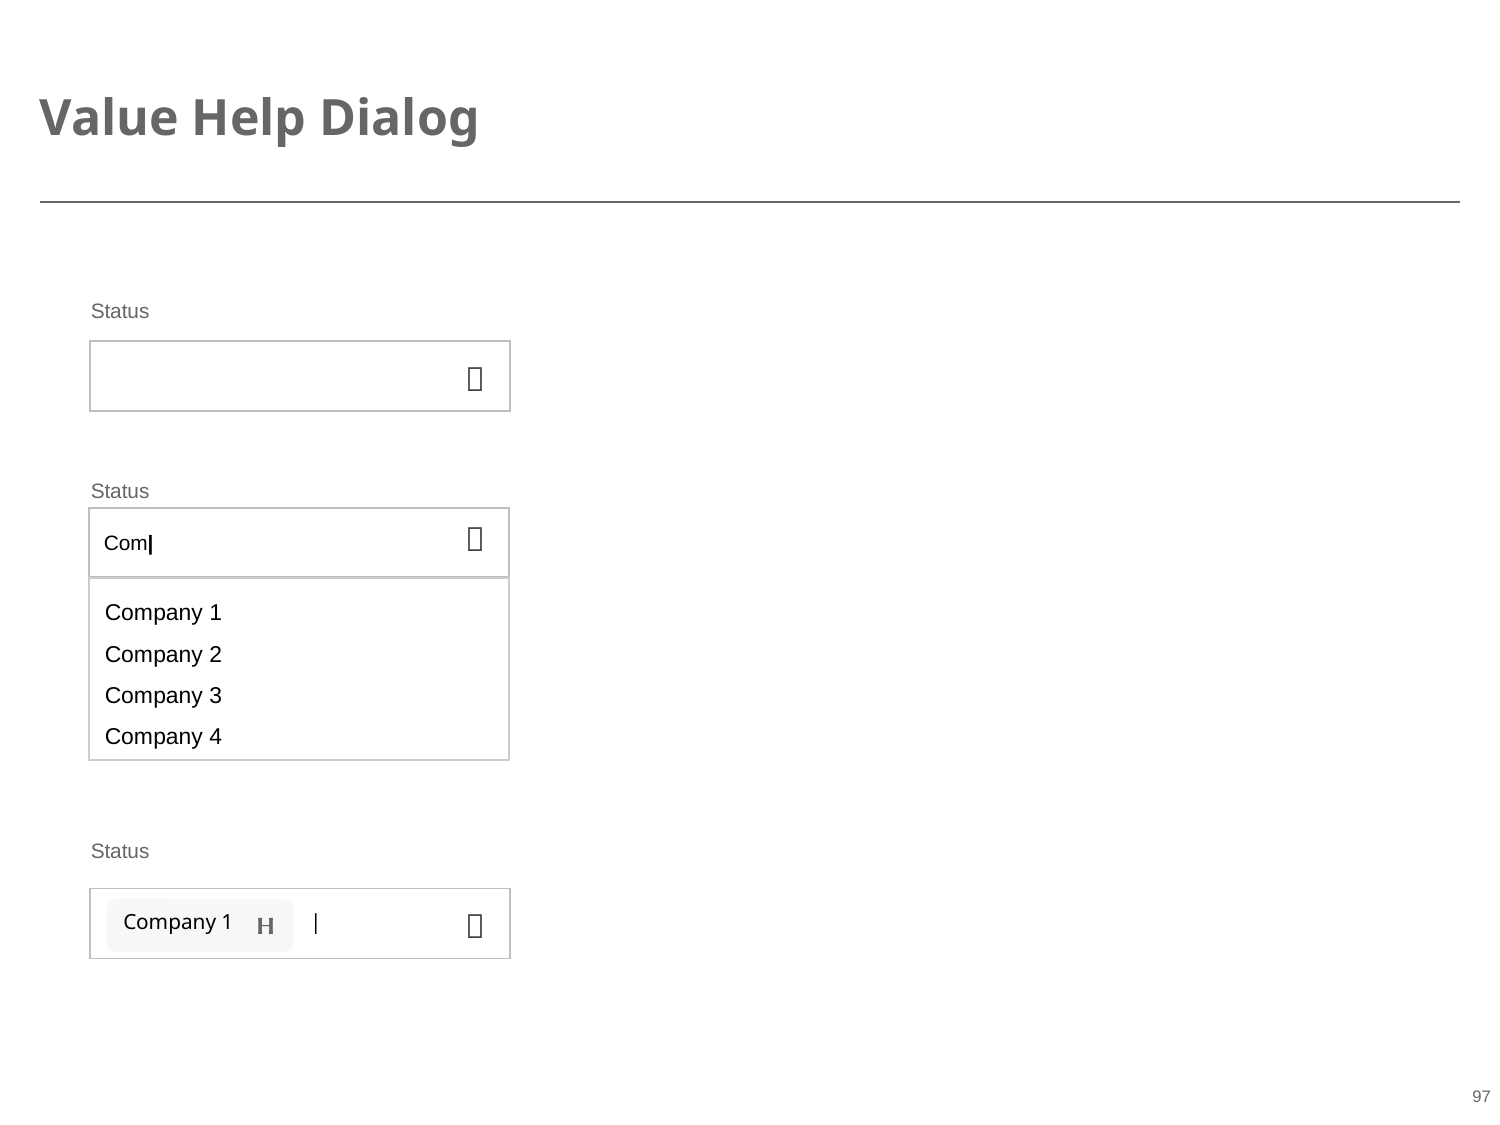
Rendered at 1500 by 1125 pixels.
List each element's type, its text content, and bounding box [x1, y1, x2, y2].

text_box Com| [88, 507, 509, 576]
title Value Help Dialog [39, 53, 1460, 178]
text_box Company 1 | [108, 891, 373, 950]
text_box Status [90, 477, 150, 503]
text_box Status [90, 838, 150, 864]
text_box [90, 888, 511, 959]
text_box  [450, 898, 511, 954]
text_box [88, 576, 510, 761]
text_box Status [90, 297, 150, 323]
text_box  [450, 350, 511, 406]
text_box  [450, 510, 511, 566]
text_box [90, 341, 511, 411]
